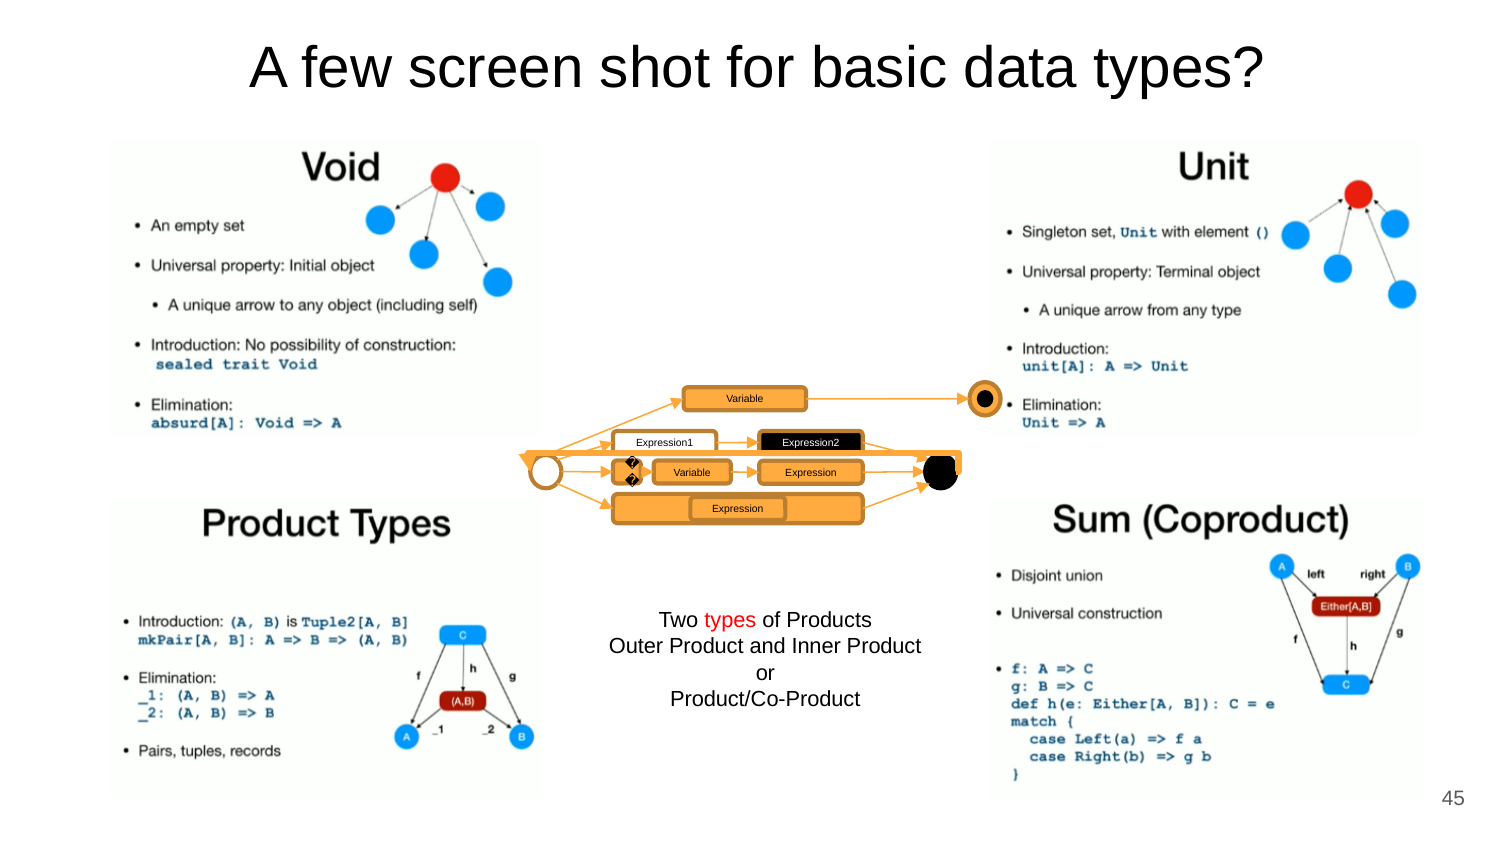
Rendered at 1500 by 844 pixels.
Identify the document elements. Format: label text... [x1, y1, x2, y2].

picture [109, 139, 543, 437]
picture [988, 500, 1424, 798]
slide_number 45 [1389, 764, 1480, 830]
title A few screen shot for basic data types? [51, 14, 1449, 109]
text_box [529, 381, 1001, 524]
picture [109, 501, 543, 798]
text_box Two types of Products Outer Product and Inner Product or Product/Co-Product [594, 598, 937, 745]
picture [988, 139, 1422, 437]
